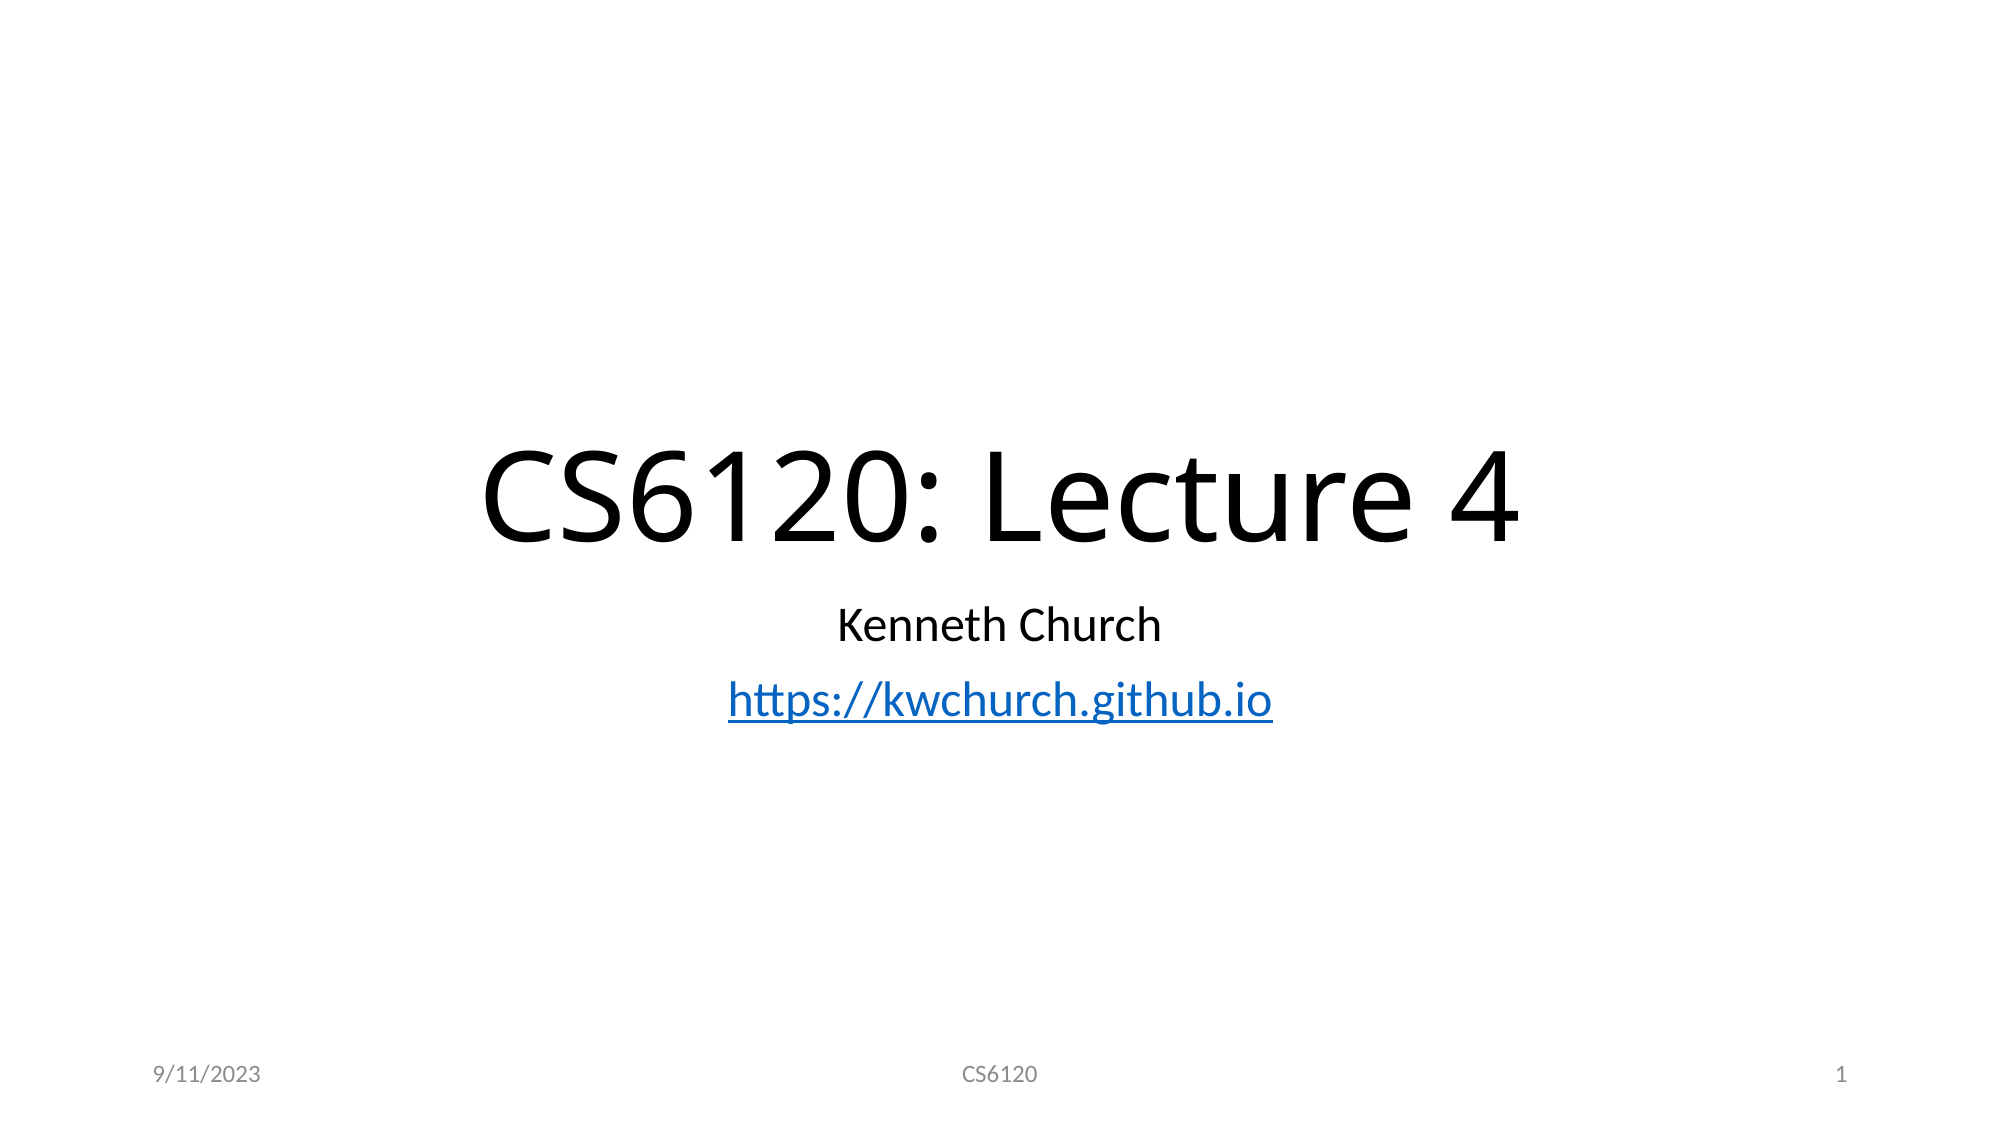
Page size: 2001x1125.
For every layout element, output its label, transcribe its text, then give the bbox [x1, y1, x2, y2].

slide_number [137, 1042, 588, 1103]
footer CS6120 [662, 1042, 1338, 1103]
title CS6120: Lecture 4 [249, 184, 1750, 576]
subtitle Kenneth Church https://kwchurch.github.io [249, 590, 1750, 863]
slide_number 1 [1412, 1042, 1863, 1103]
